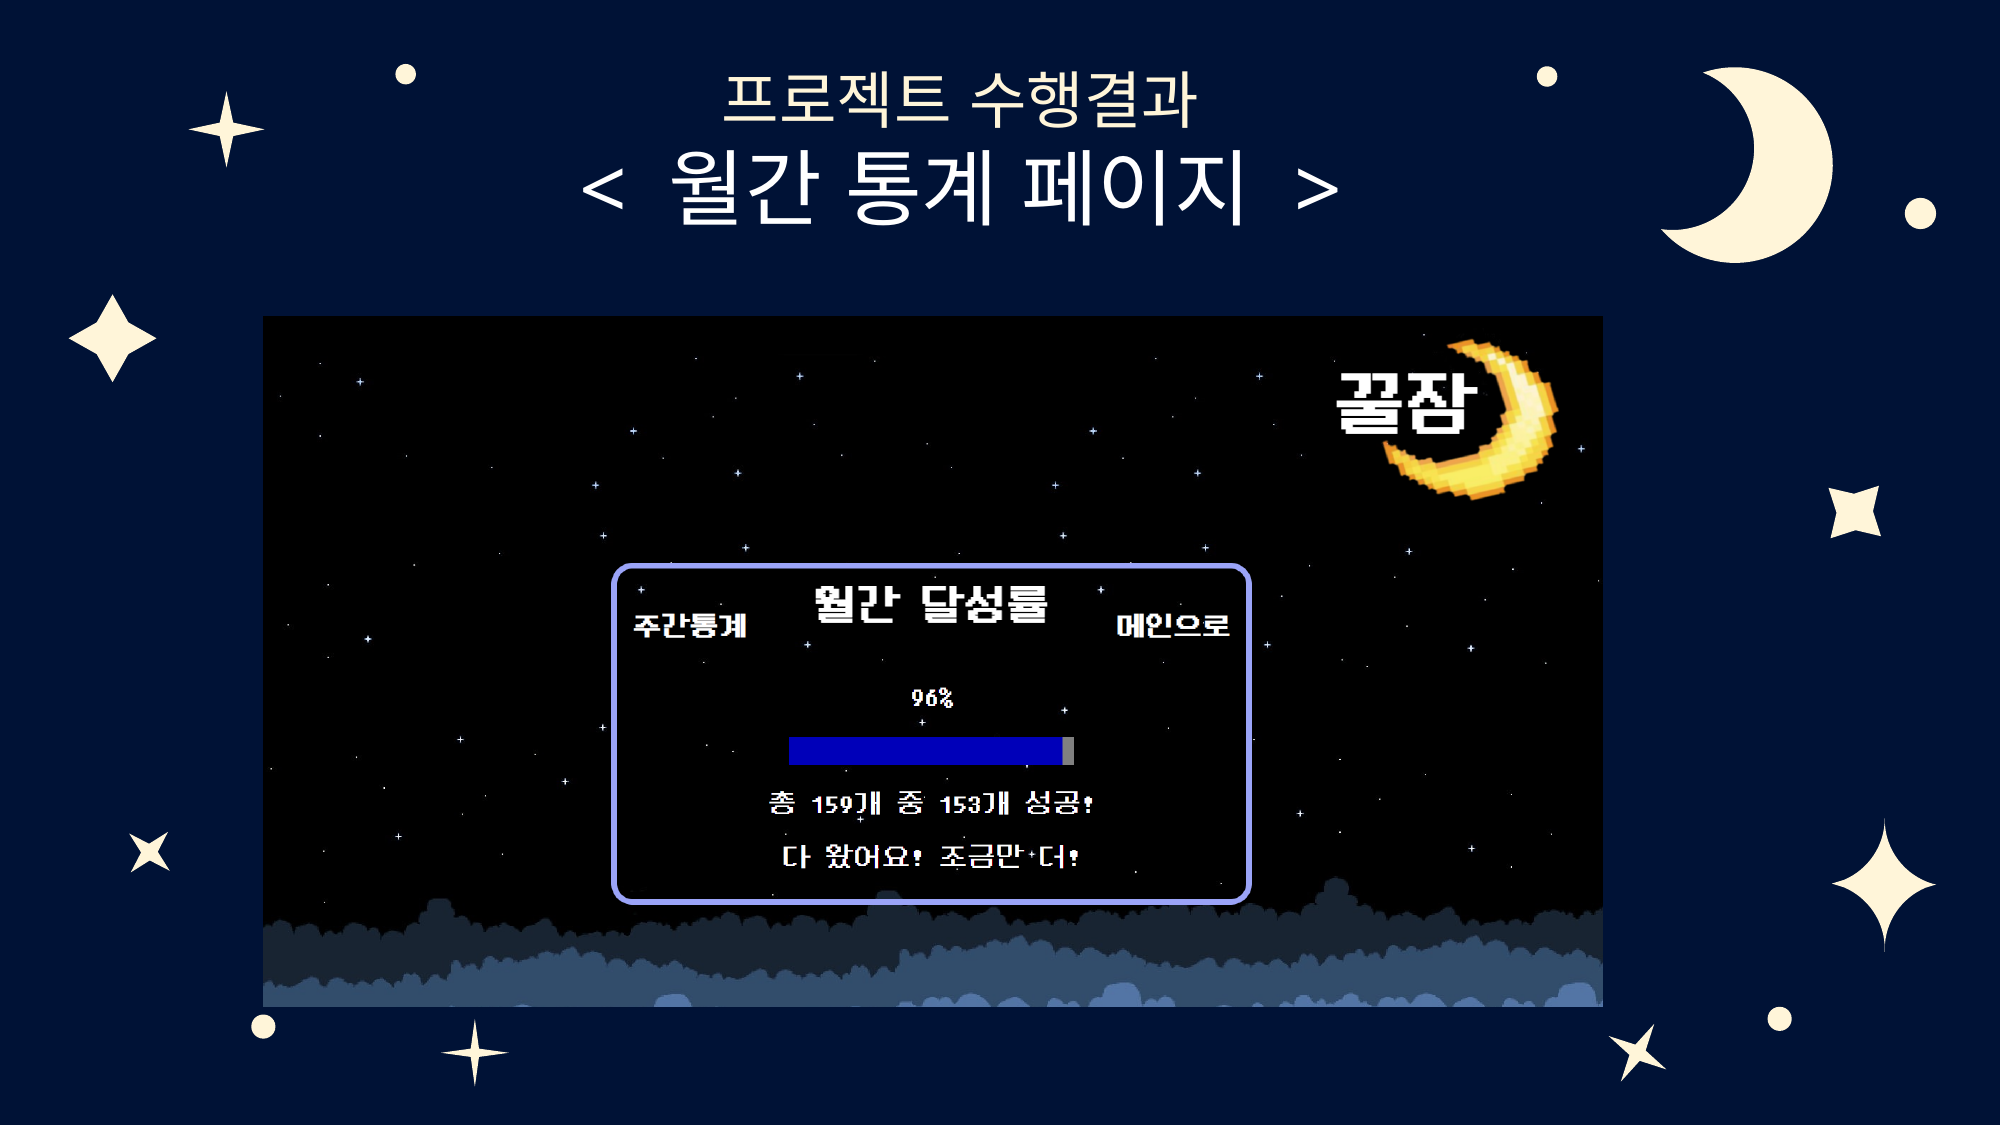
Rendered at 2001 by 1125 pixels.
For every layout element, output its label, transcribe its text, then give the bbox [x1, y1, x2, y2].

text_box [250, 1013, 277, 1040]
text_box [188, 91, 265, 168]
text_box 프로젝트 수행결과 < 월간 통계 페이지 > [386, 53, 1536, 244]
text_box [1826, 484, 1883, 540]
text_box [126, 828, 173, 876]
text_box [1903, 196, 1938, 231]
text_box [1828, 817, 1937, 954]
picture [263, 316, 1603, 1007]
text_box [1535, 65, 1559, 88]
text_box [66, 292, 159, 385]
text_box [440, 1018, 509, 1087]
text_box [1608, 1023, 1668, 1083]
text_box [1658, 66, 1834, 264]
text_box [1766, 1005, 1793, 1032]
